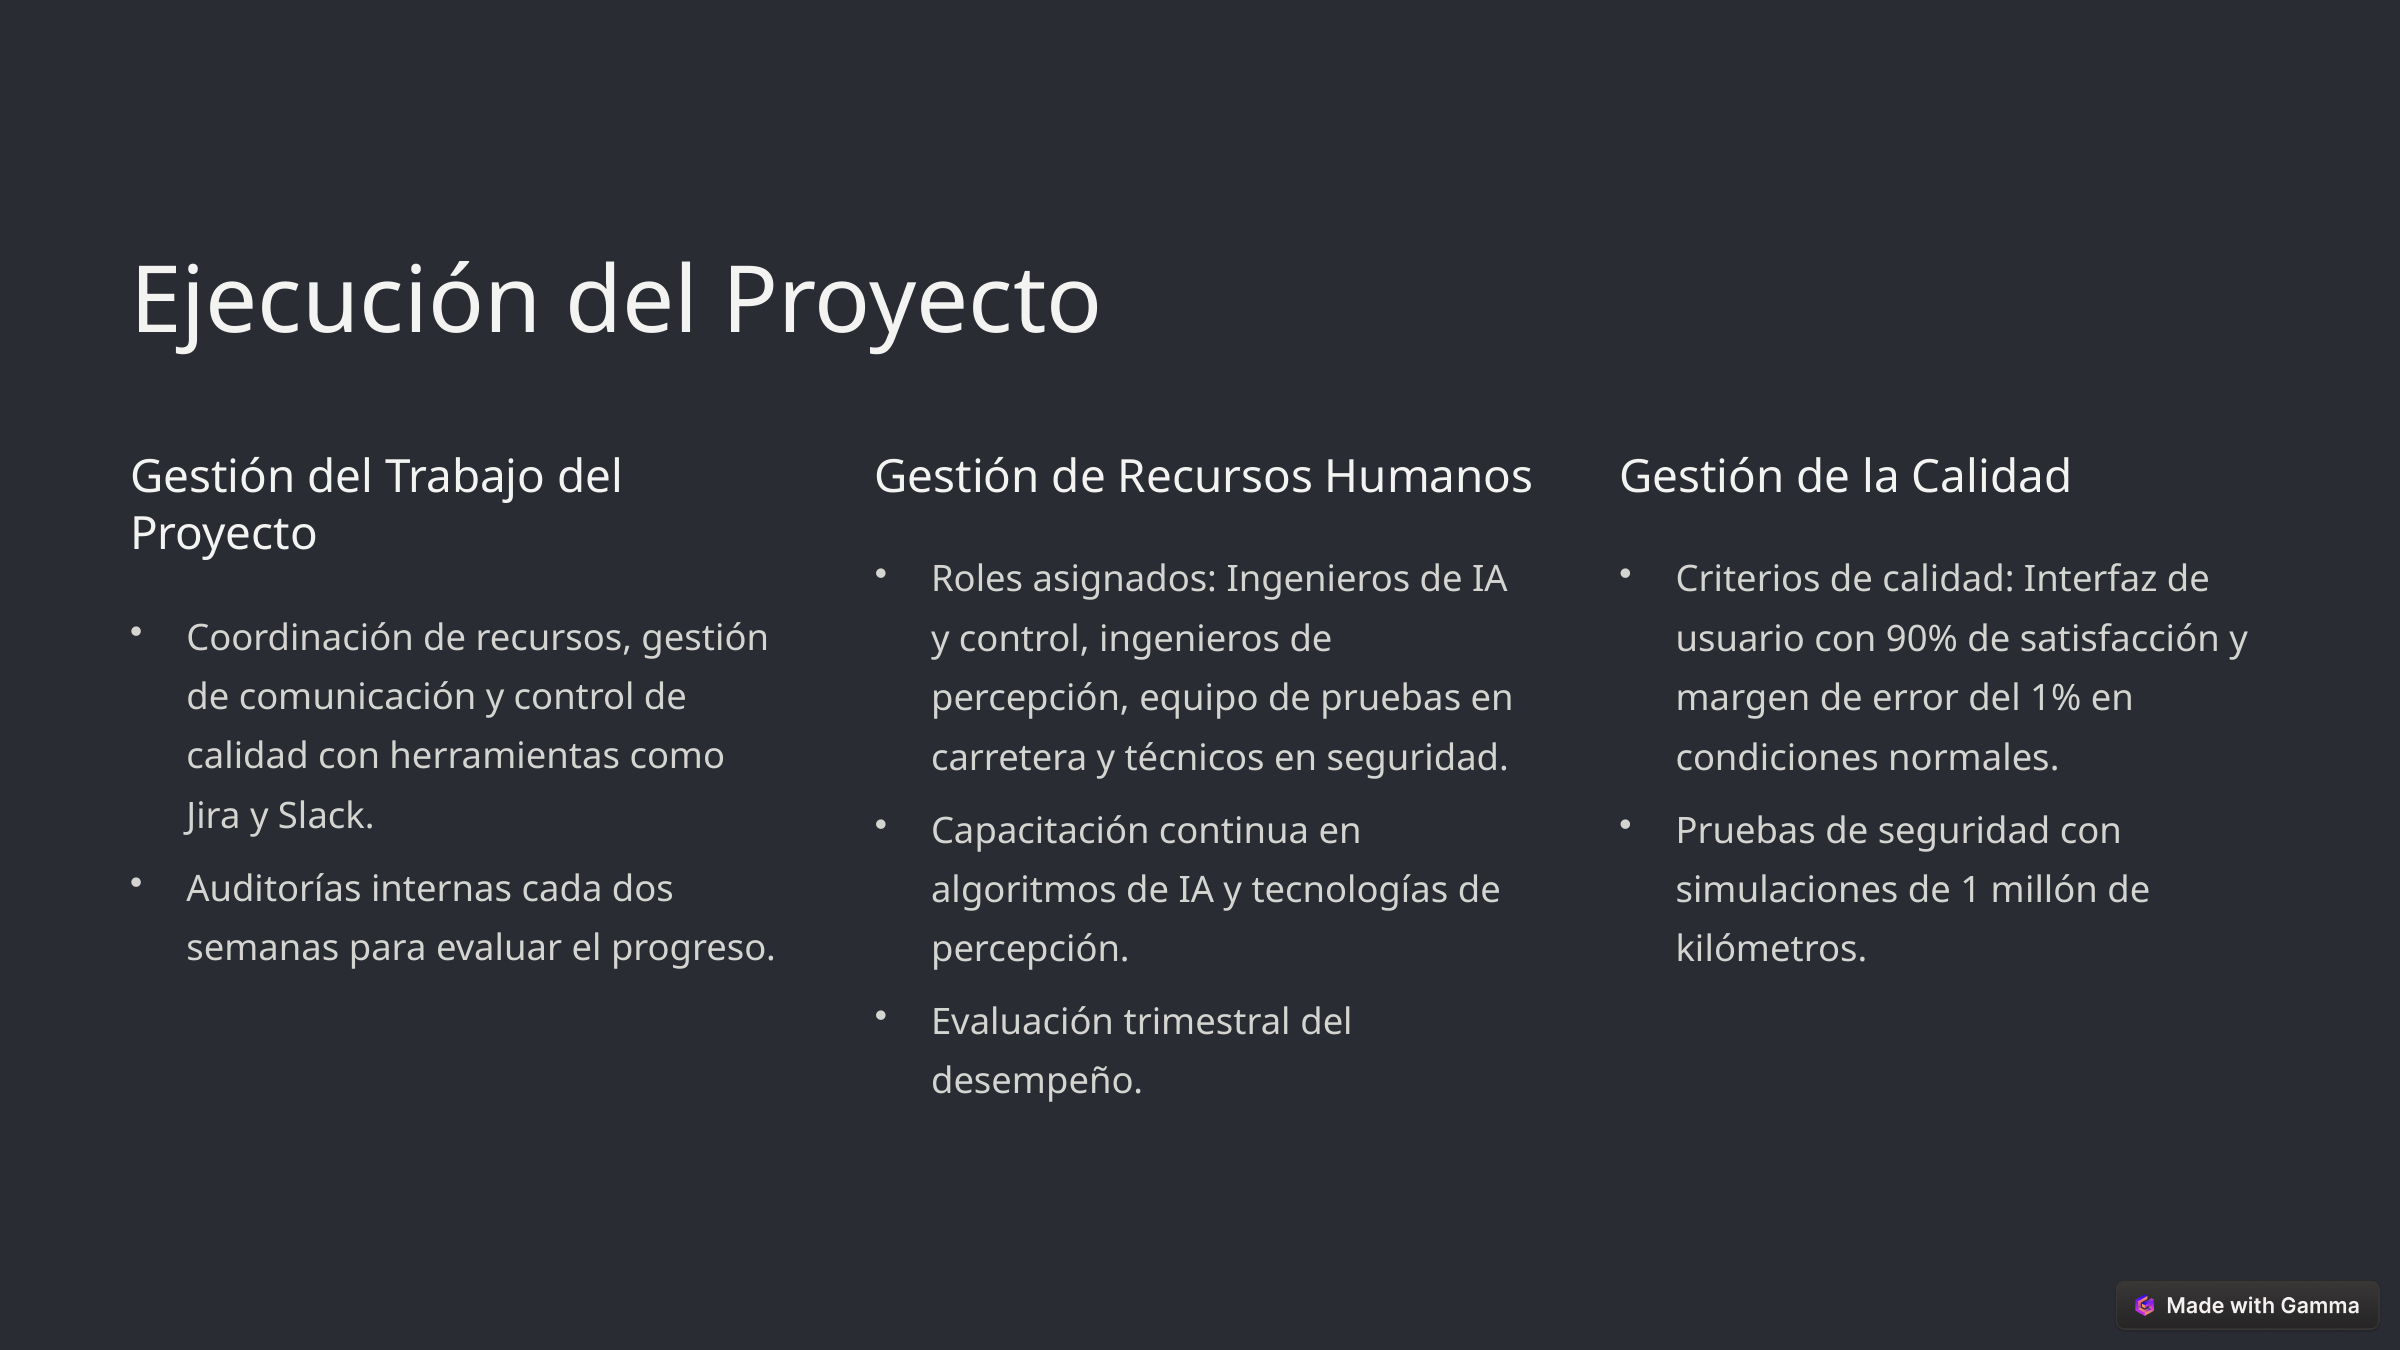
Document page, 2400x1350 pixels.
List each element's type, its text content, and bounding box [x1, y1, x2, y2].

text_box Capacitación continua en algoritmos de IA y tecnologías de percepción. [874, 790, 1528, 970]
text_box Ejecución del Proyecto [130, 235, 1096, 352]
picture [2106, 1271, 2389, 1339]
text_box Roles asignados: Ingenieros de IA y control, ingenieros de percepción, equipo de pruebas en carretera y técnicos en seguridad. [874, 539, 1528, 778]
text_box Gestión del Trabajo del Proyecto [130, 444, 783, 561]
text_box Auditorías internas cada dos semanas para evaluar el progreso. [130, 849, 783, 969]
text_box Gestión de la Calidad [1619, 444, 2085, 503]
text_box Pruebas de seguridad con simulaciones de 1 millón de kilómetros. [1619, 790, 2272, 970]
text_box Coordinación de recursos, gestión de comunicación y control de calidad con herramientas como Jira y Slack. [130, 597, 783, 837]
text_box Criterios de calidad: Interfaz de usuario con 90% de satisfacción y margen de error del 1% en condiciones normales. [1619, 539, 2272, 778]
text_box Evaluación trimestral del desempeño. [874, 982, 1528, 1102]
text_box Gestión de Recursos Humanos [874, 444, 1524, 503]
